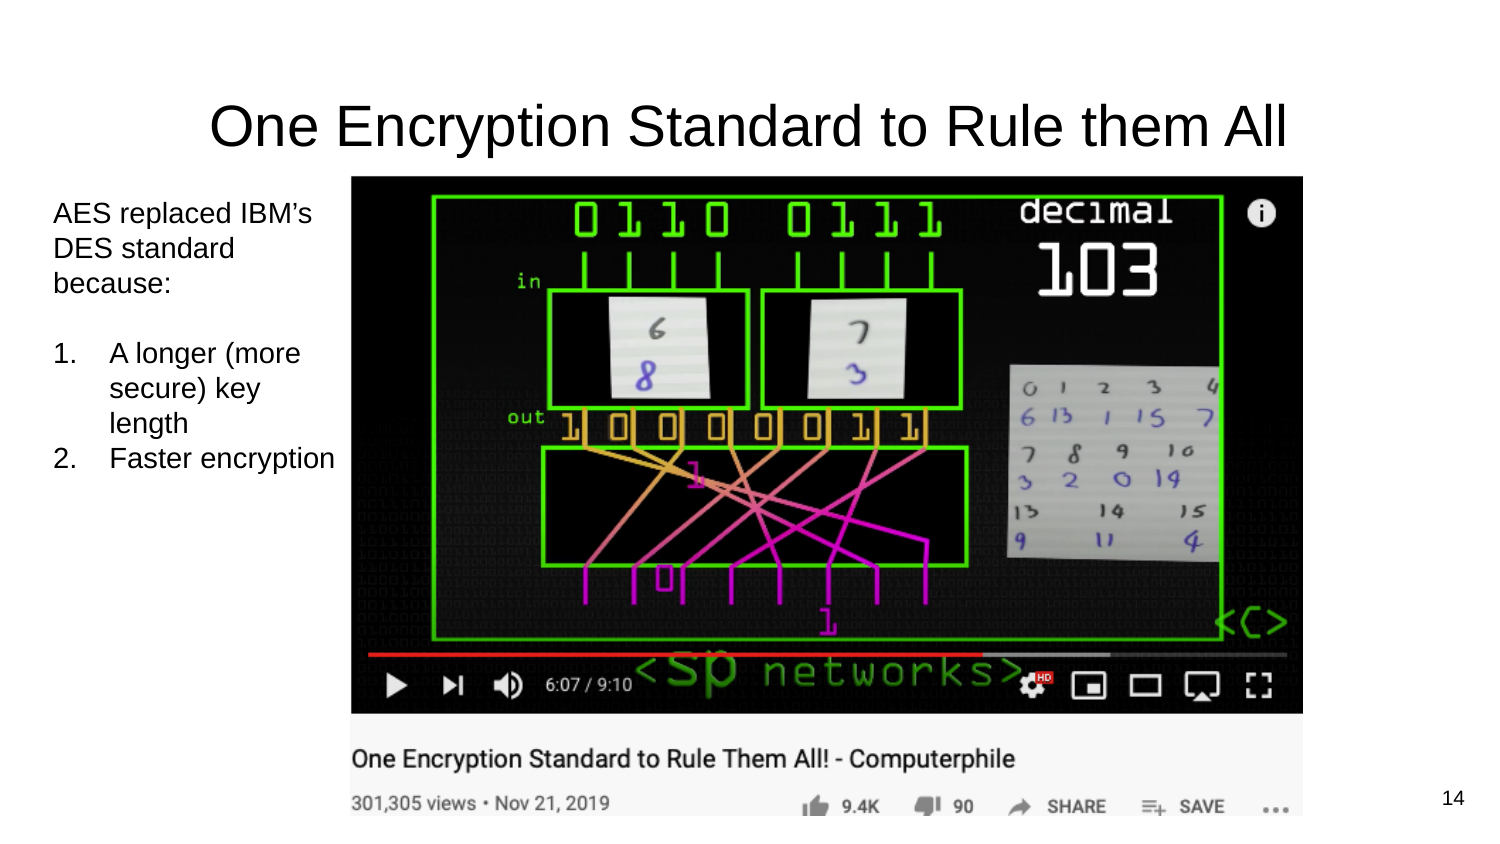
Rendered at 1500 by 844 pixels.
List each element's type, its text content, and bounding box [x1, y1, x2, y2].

title One Encryption Standard to Rule them All [51, 72, 1449, 167]
text_box AES replaced IBM’s DES standard because: A longer (more secure) key length Faster encryption [38, 187, 345, 482]
slide_number 14 [1389, 764, 1480, 830]
picture [350, 175, 1303, 816]
